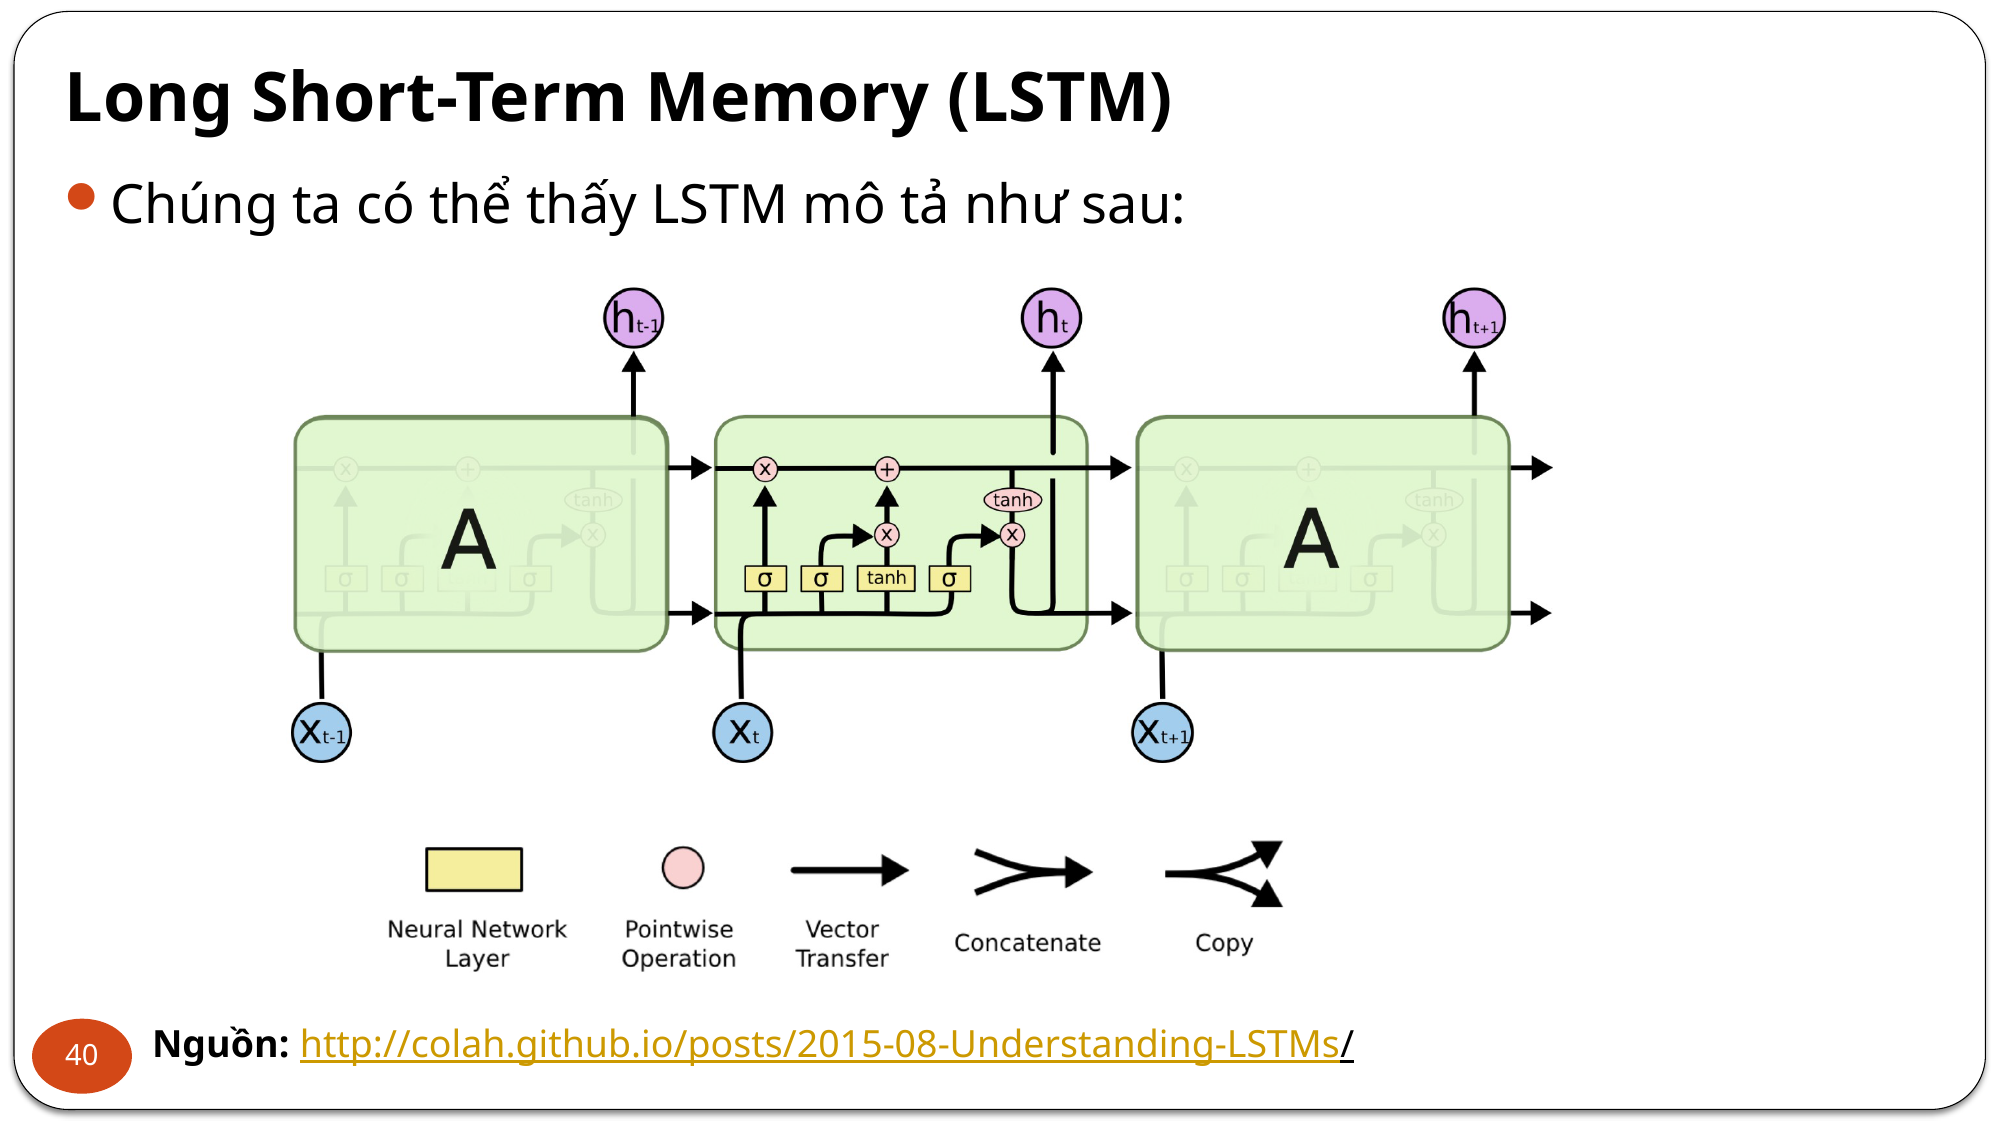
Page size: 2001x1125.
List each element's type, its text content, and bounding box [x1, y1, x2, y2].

picture [374, 823, 1301, 988]
picture [274, 274, 1566, 776]
title Long Short-Term Memory (LSTM) [50, 45, 1900, 150]
text_box Nguồn: http://colah.github.io/posts/2015-08-Understanding-LSTMs/ [137, 1012, 1700, 1079]
slide_number 40 [32, 1018, 132, 1094]
list Chúng ta có thể thấy LSTM mô tả như sau: [50, 162, 1900, 988]
